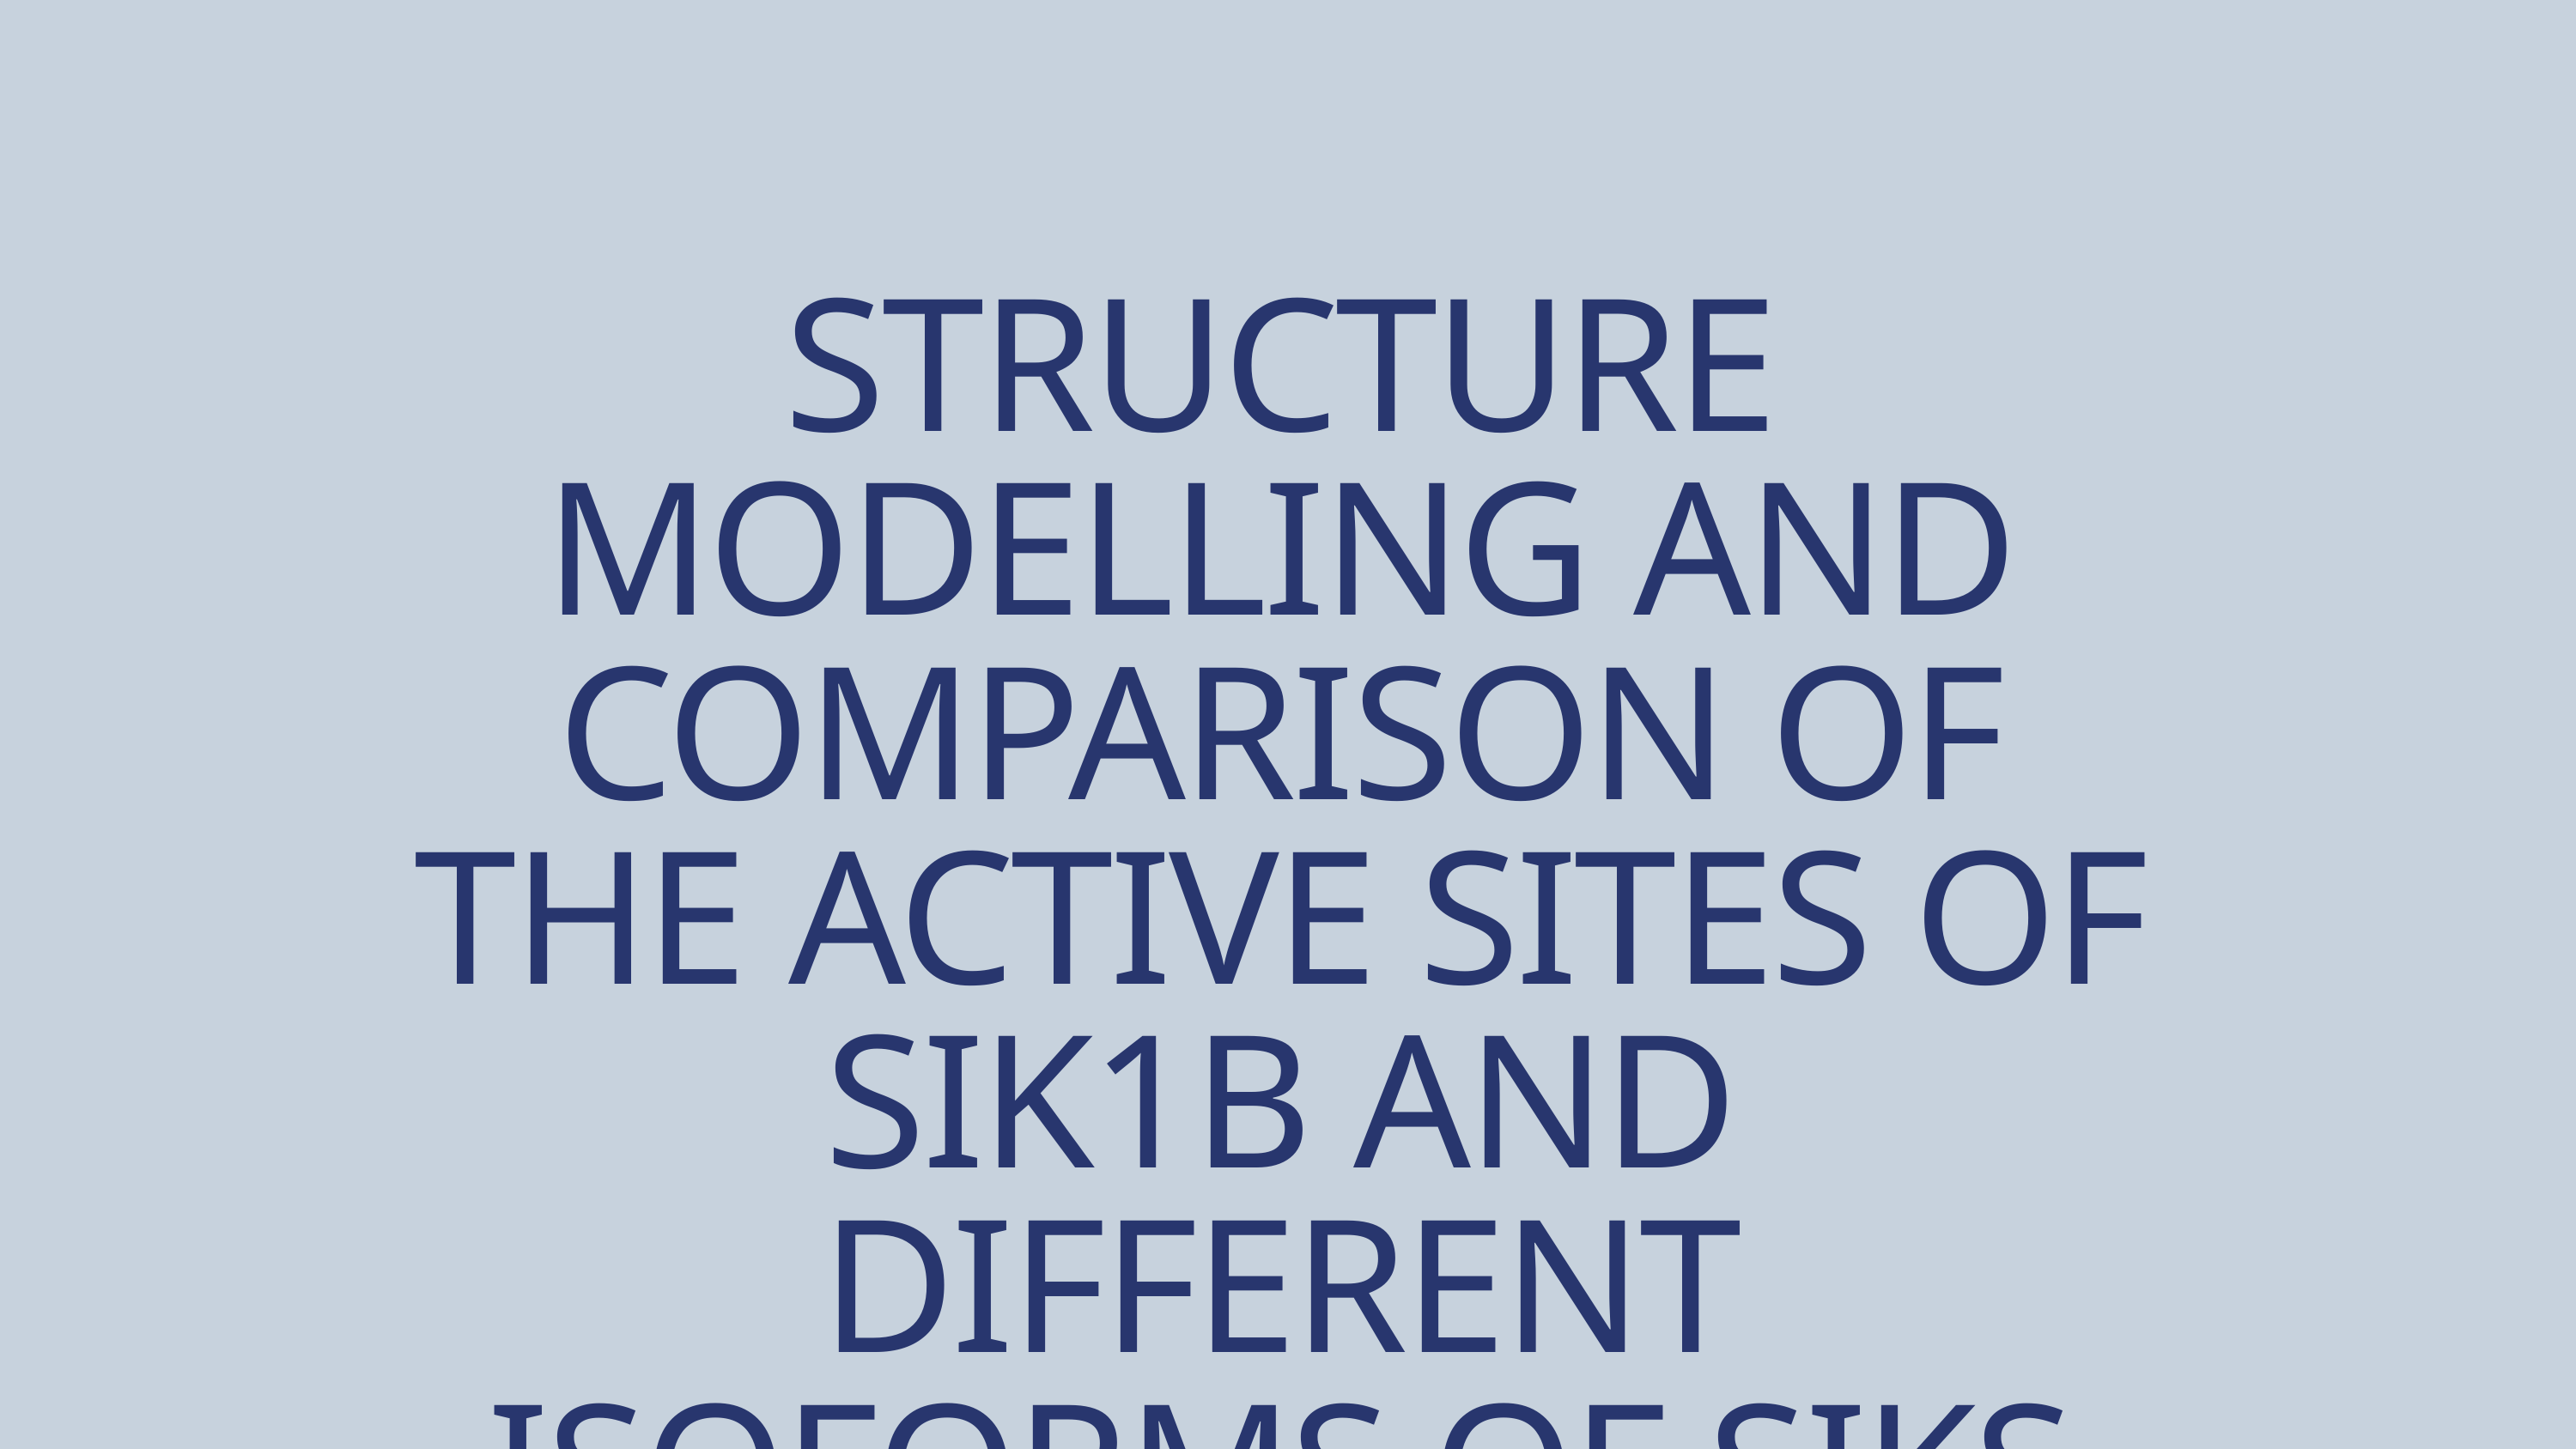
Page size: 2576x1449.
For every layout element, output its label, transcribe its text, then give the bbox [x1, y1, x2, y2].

text_box STRUCTURE MODELLING AND COMPARISON OF THE ACTIVE SITES OF SIK1B AND DIFFERENT ISOFORMS OF SIKS USING HOMOLOGY MODELLING. [376, 283, 2184, 1449]
